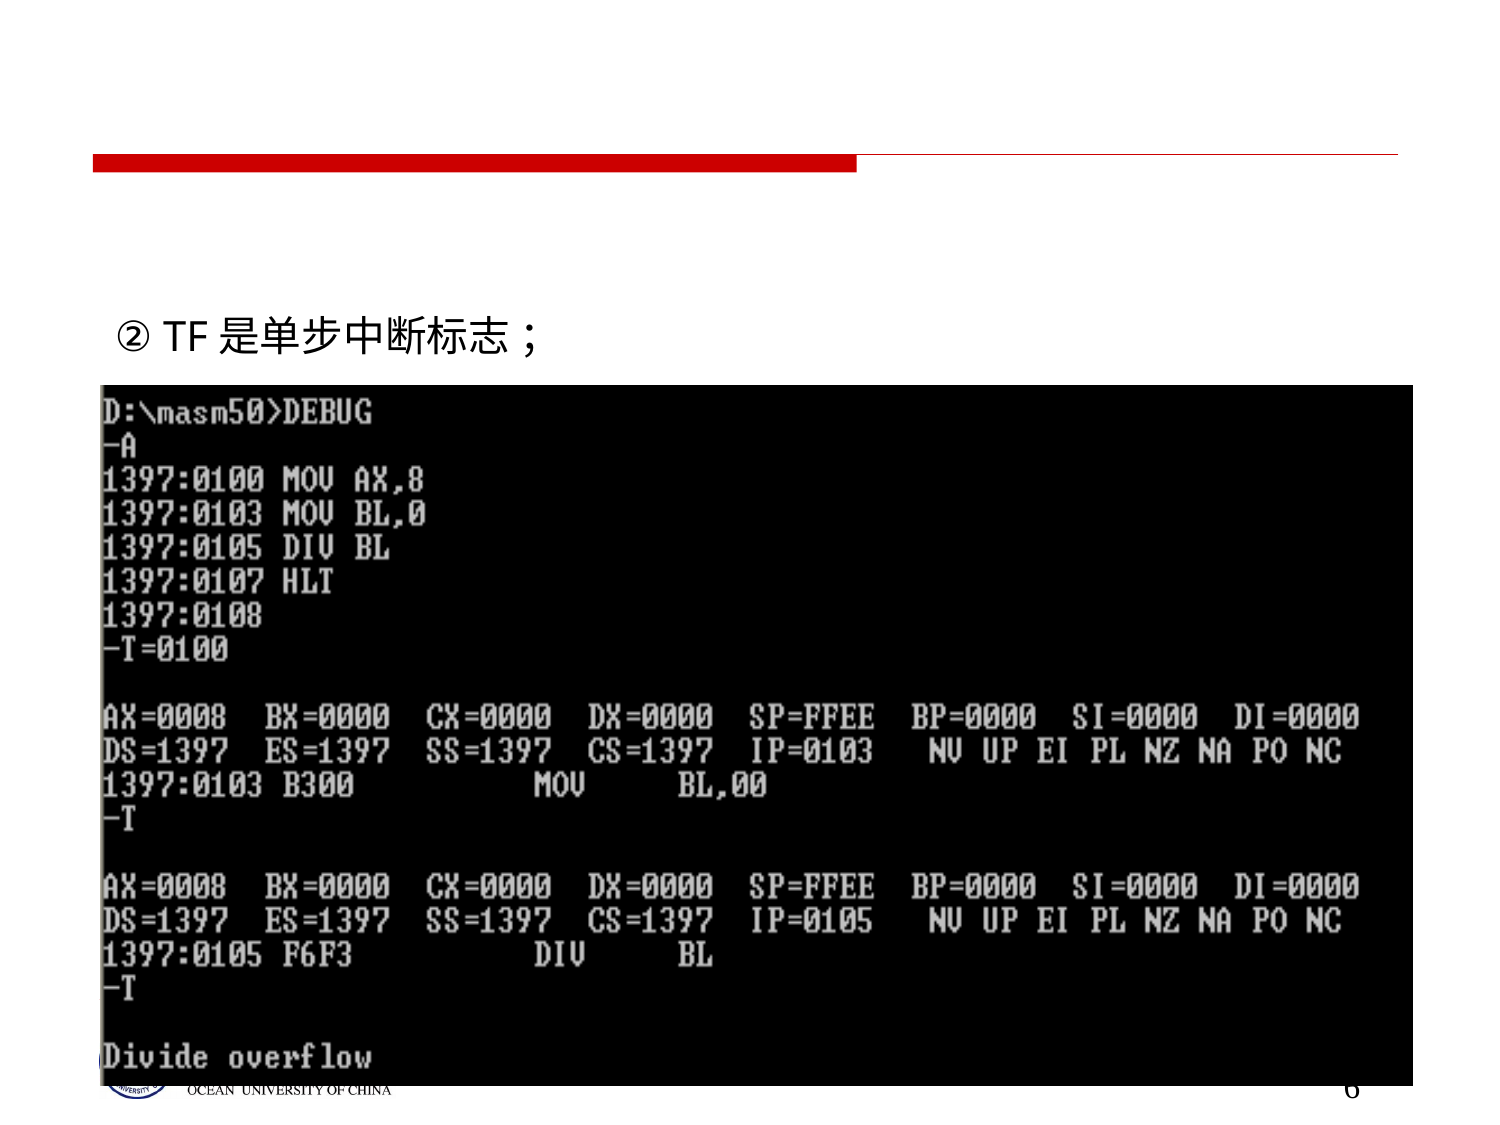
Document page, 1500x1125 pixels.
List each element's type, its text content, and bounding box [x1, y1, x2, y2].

slide_number 256 [1328, 1093, 1407, 1103]
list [100, 385, 1413, 1086]
picture [99, 1017, 396, 1099]
text_box ② TF是单步中断标志 ； [100, 302, 1187, 368]
